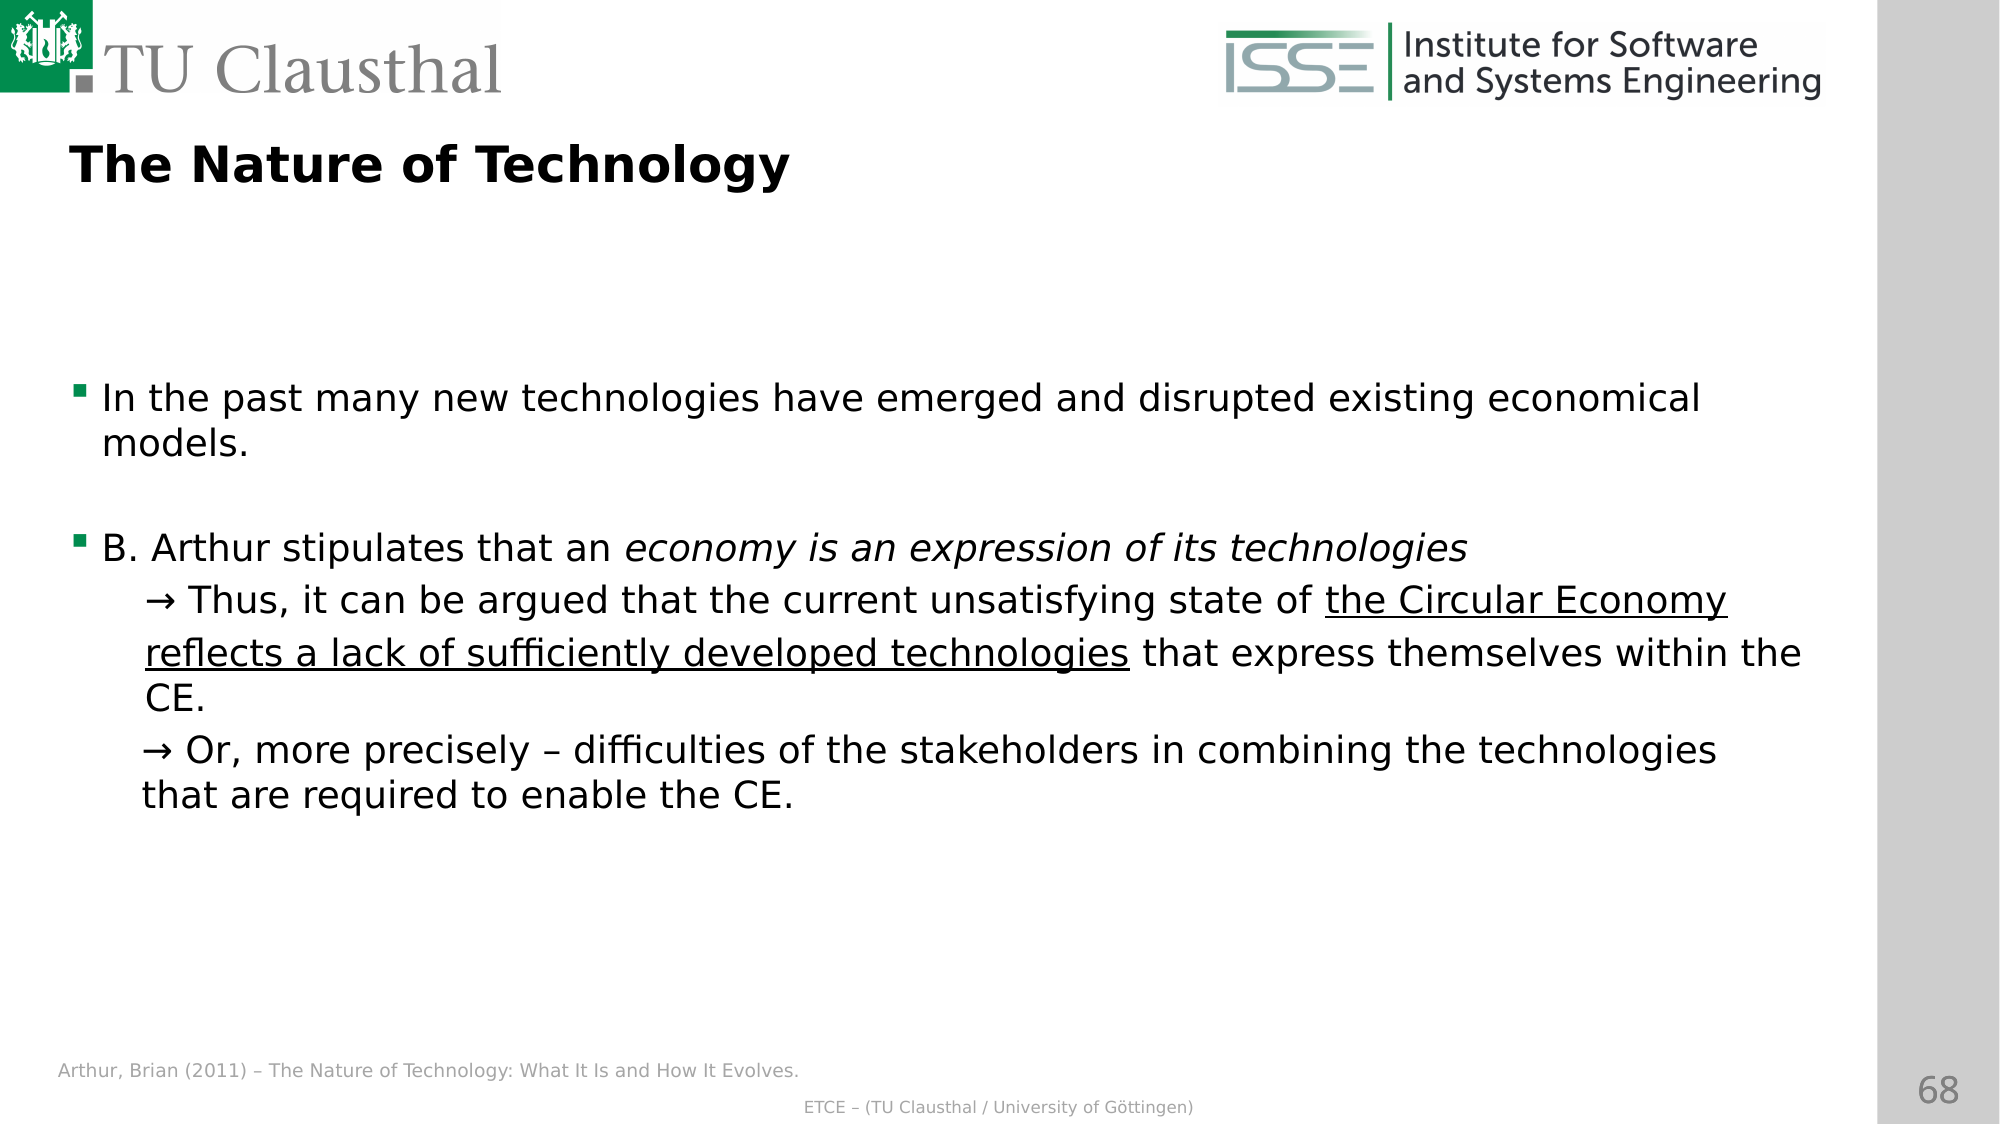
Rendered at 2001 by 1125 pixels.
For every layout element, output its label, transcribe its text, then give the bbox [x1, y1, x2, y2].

text_box Arthur, Brian (2011) – The Nature of Technology: What It Is and How It Evolves. [43, 1051, 1106, 1089]
text_box The Nature of Technology [54, 125, 1818, 208]
text_box In the past many new technologies have emerged and disrupted existing economical models. B. Arthur stipulates that an economy is an expression of its technologies → Thus, it can be argued that the current unsatisfying state of the Circular Economy reflects a lack of sufficiently developed technologies that express themselves within the CE. → Or, more precisely – difficulties of the stakeholders in combining the technologies that are required to enable the CE. [54, 208, 1818, 1034]
picture [1218, 22, 1826, 107]
picture [0, 0, 501, 93]
